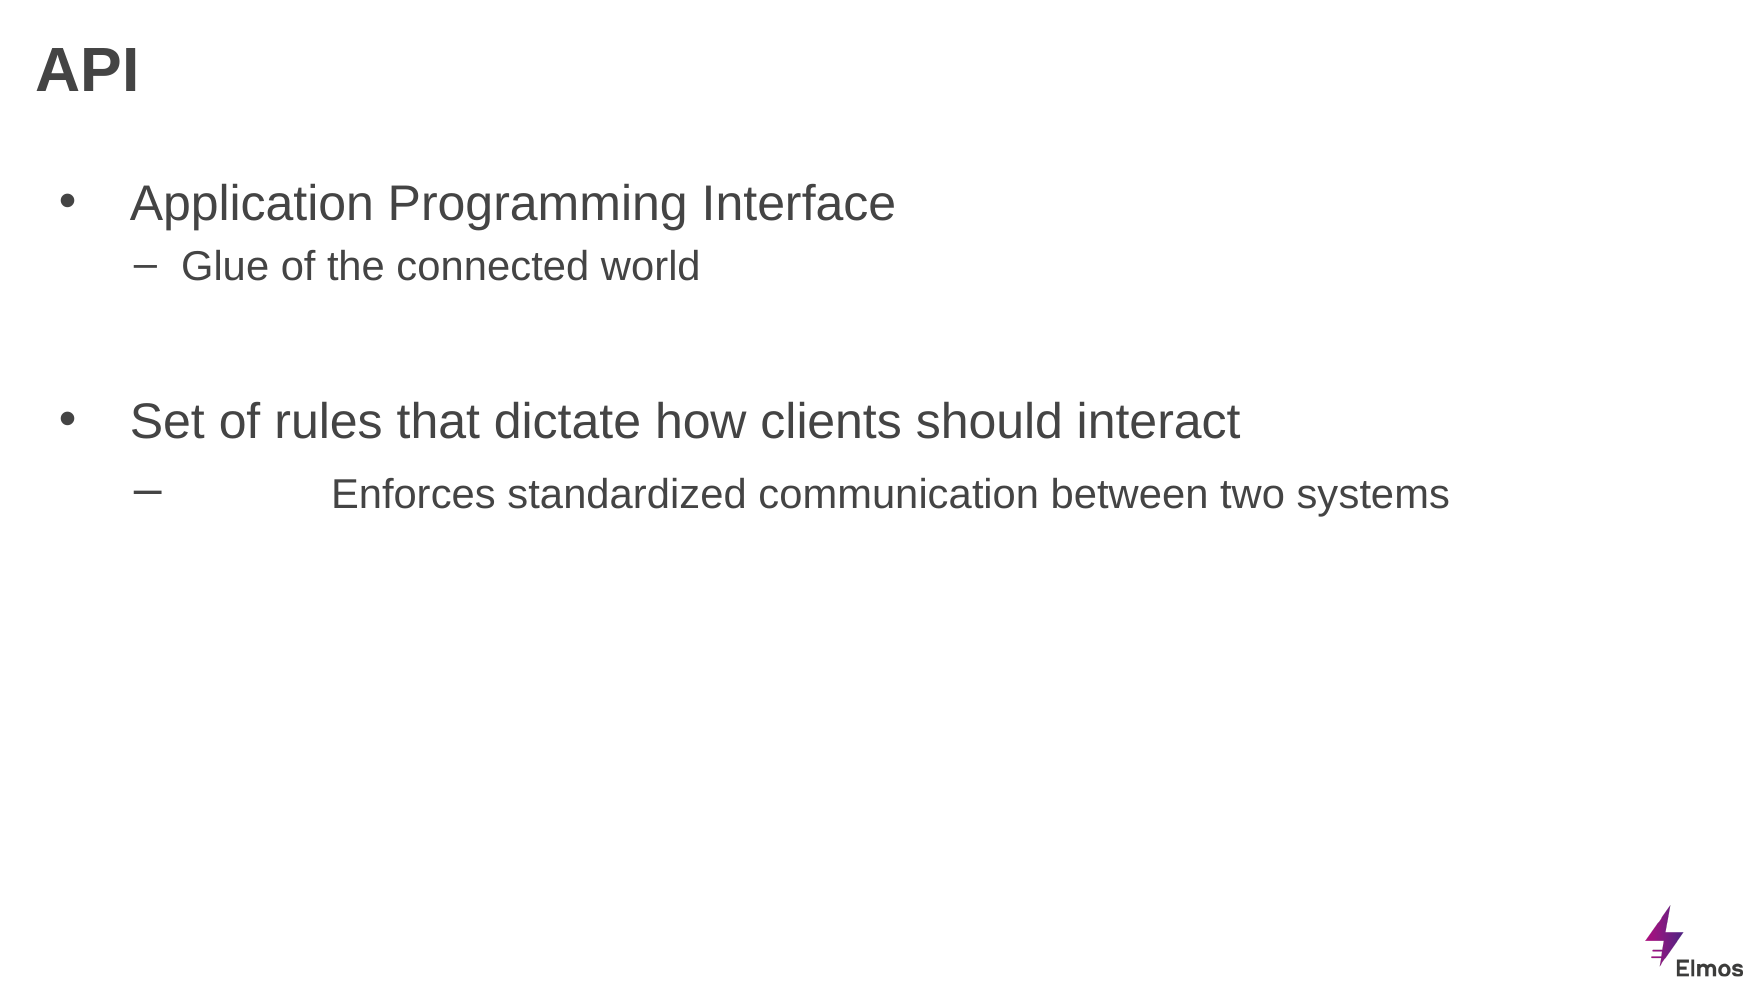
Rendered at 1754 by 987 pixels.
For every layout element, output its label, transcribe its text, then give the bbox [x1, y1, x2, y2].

title API [35, 29, 1721, 133]
list Application Programming Interface Glue of the connected world Set of rules that dictate how clients should interact Enforces standardized communication between two systems [59, 170, 1721, 958]
picture [1645, 905, 1743, 977]
